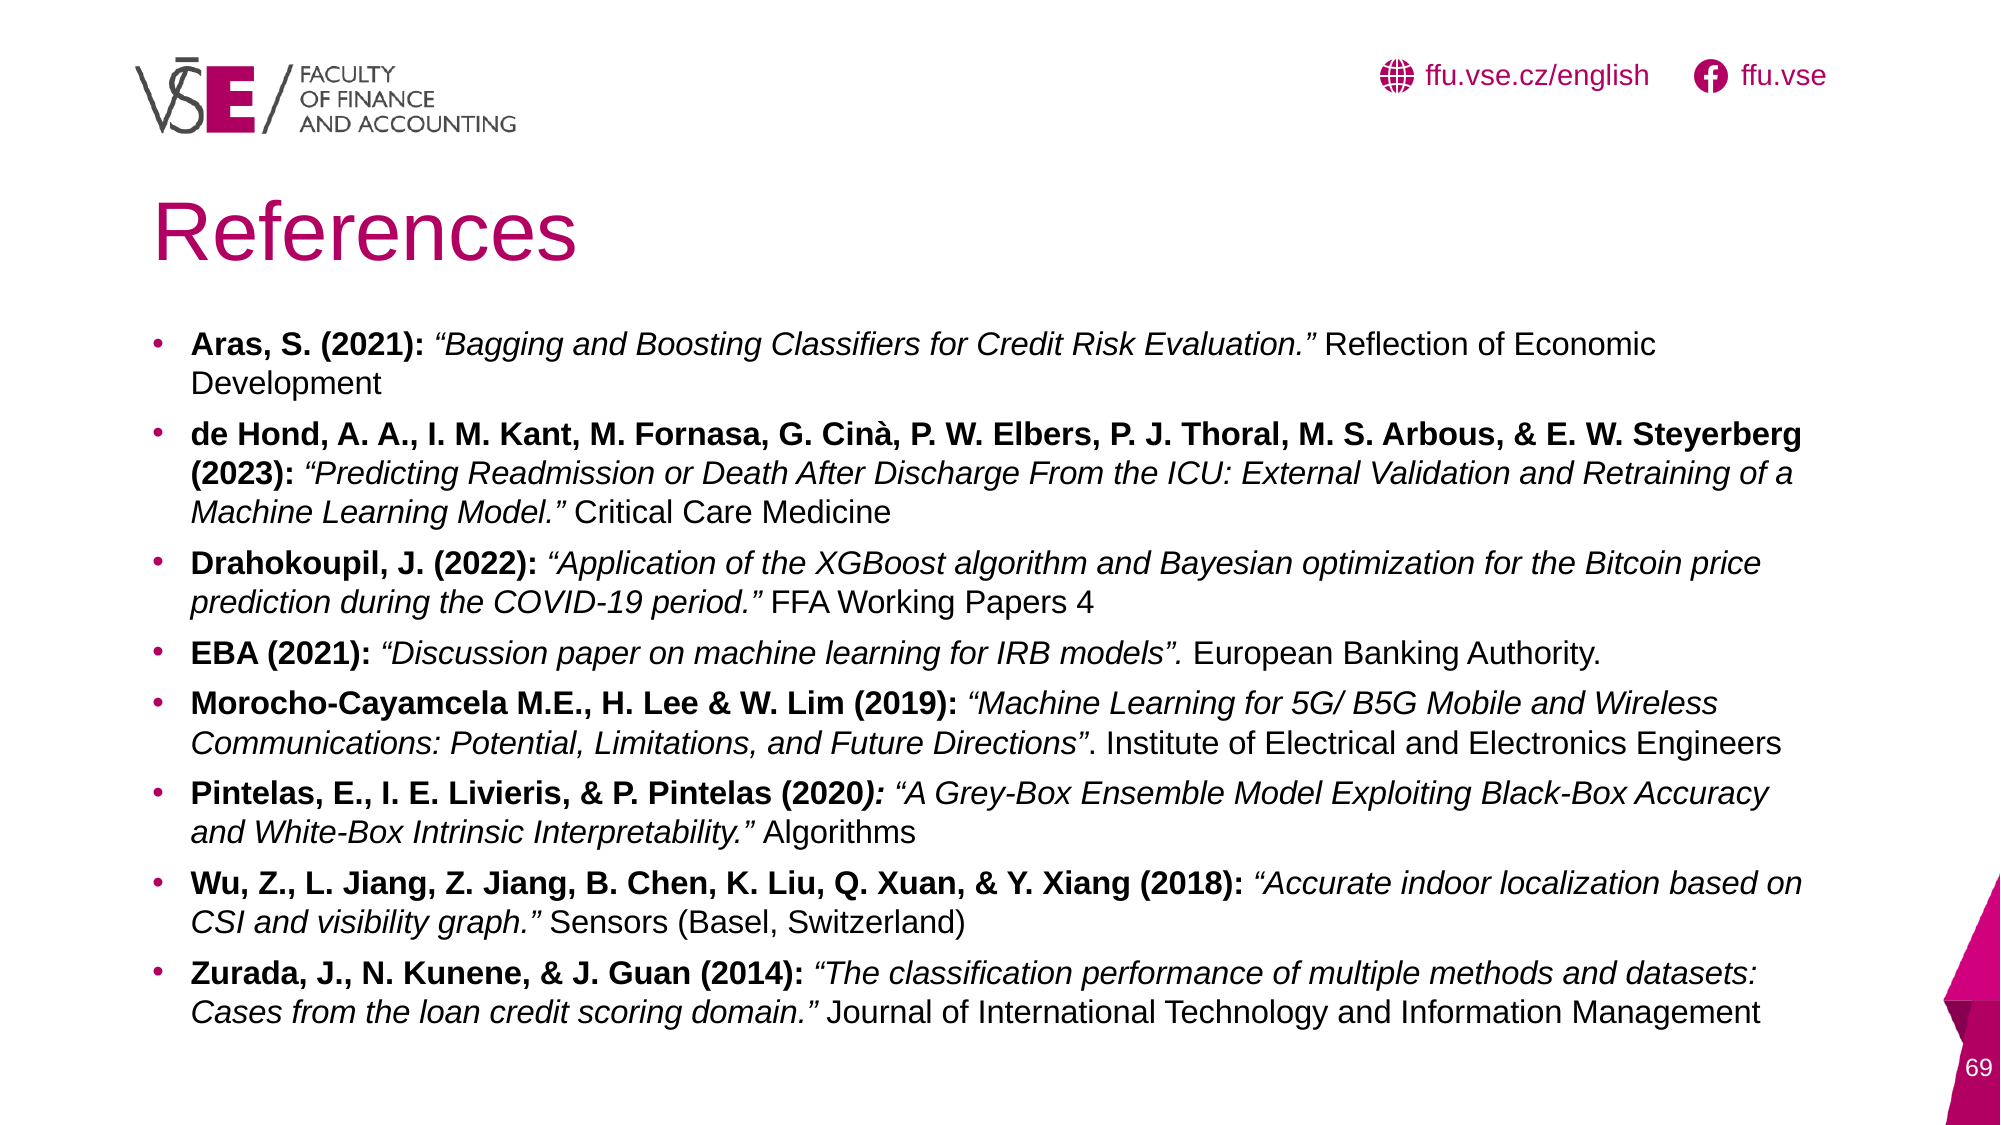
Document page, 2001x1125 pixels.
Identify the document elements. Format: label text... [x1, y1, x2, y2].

list Aras, S. (2021): “Bagging and Boosting Classifiers for Credit Risk Evaluation.” Reflection of Economic Development de Hond, A. A., I. M. Kant, M. Fornasa, G. Cinà, P. W. Elbers, P. J. Thoral, M. S. Arbous, & E. W. Steyerberg (2023): “Predicting Readmission or Death After Discharge From the ICU: External Validation and Retraining of a Machine Learning Model.” Critical Care Medicine Drahokoupil, J. (2022): “Application of the XGBoost algorithm and Bayesian optimization for the Bitcoin price prediction during the COVID-19 period.” FFA Working Papers 4 EBA (2021): “Discussion paper on machine learning for IRB models”. European Banking Authority. Morocho-Cayamcela M.E., H. Lee & W. Lim (2019): “Machine Learning for 5G/ B5G Mobile and Wireless Communications: Potential, Limitations, and Future Directions”. Institute of Electrical and Electronics Engineers Pintelas, E., I. E. Livieris, & P. Pintelas (2020): “A Grey-Box Ensemble Model Exploiting Black-Box Accuracy and White-Box Intrinsic Interpretability.” Algorithms Wu, Z., L. Jiang, Z. Jiang, B. Chen, K. Liu, Q. Xuan, & Y. Xiang (2018): “Accurate indoor localization based on CSI and visibility graph.” Sensors (Basel, Switzerland) Zurada, J., N. Kunene, & J. Guan (2014): “The classification performance of multiple methods and datasets: Cases from the loan credit scoring domain.” Journal of International Technology and Information Management [137, 315, 1839, 1043]
title References [137, 180, 1839, 294]
picture [0, 0, 2000, 1125]
